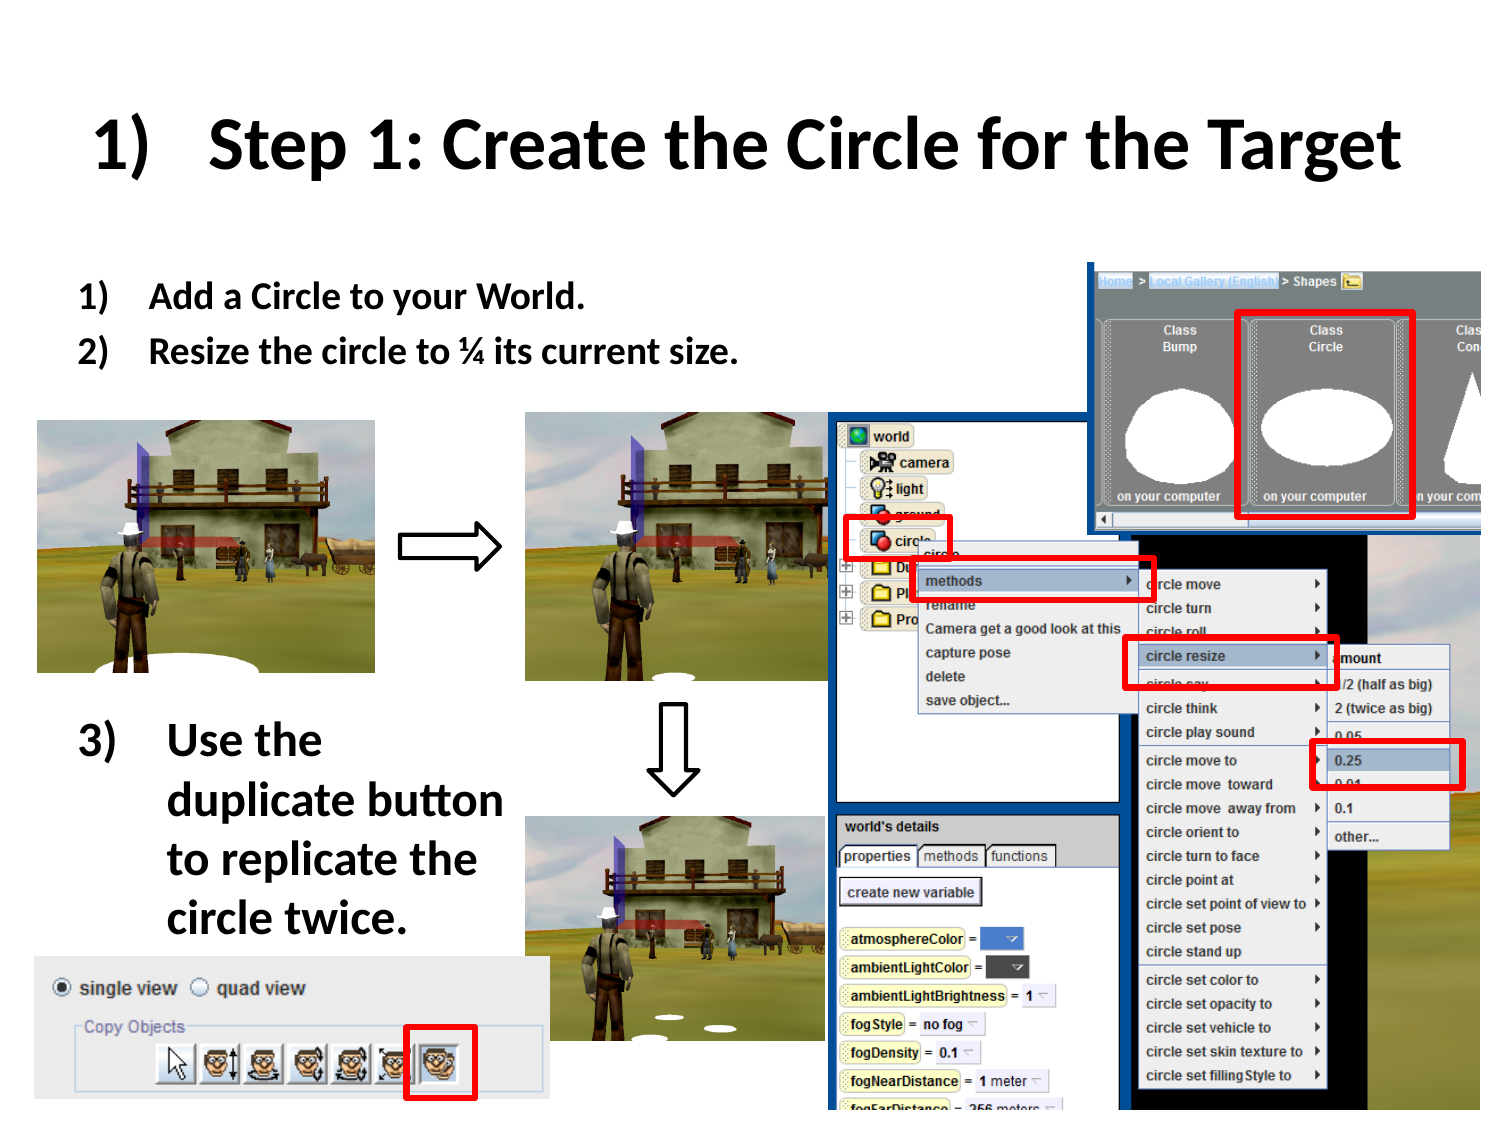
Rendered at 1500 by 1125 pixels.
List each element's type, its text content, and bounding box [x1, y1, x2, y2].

picture [37, 419, 376, 674]
picture [524, 262, 1481, 1110]
text_box Use the duplicate button to replicate the circle twice. [62, 699, 525, 954]
picture [34, 816, 825, 1099]
title Step 1: Create the Circle for the Target [75, 45, 1425, 233]
text_box [397, 521, 503, 572]
text_box [646, 702, 701, 798]
list Add a Circle to your World. Resize the circle to ¼ its current size. [62, 262, 888, 384]
